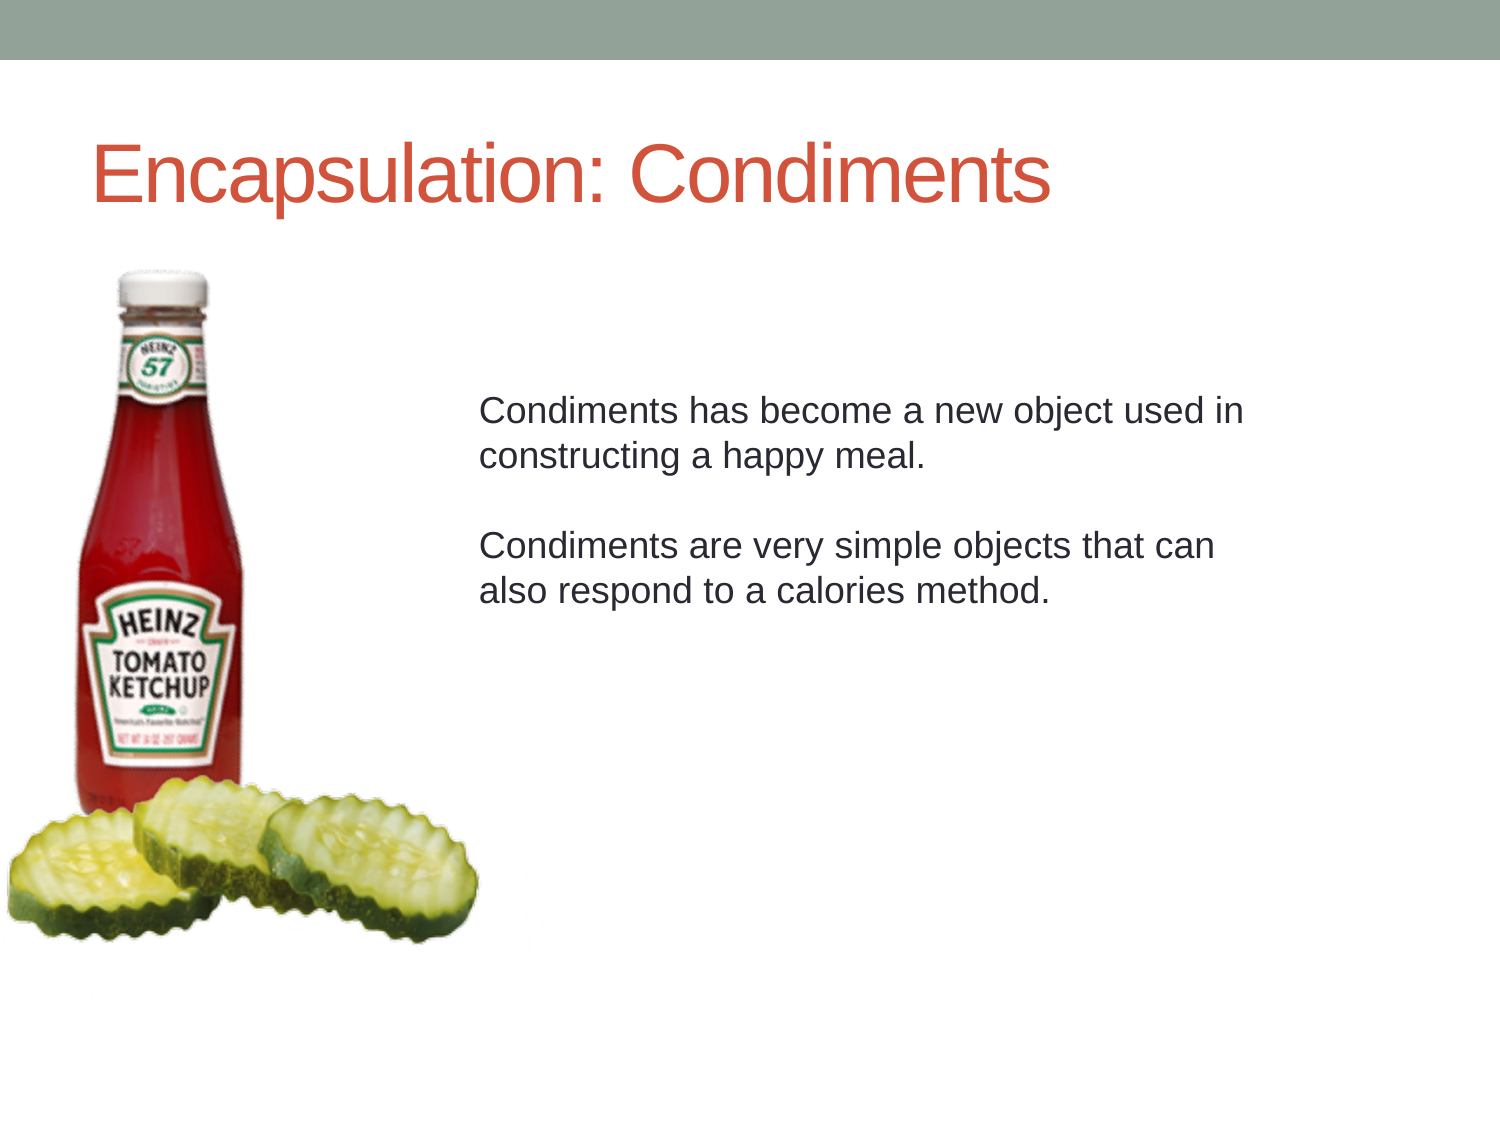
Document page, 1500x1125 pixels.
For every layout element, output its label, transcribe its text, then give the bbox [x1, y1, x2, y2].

text_box Condiments has become a new object used in constructing a happy meal. Condiments are very simple objects that can also respond to a calories method. [570, 378, 1284, 619]
title Encapsulation: Condiments [75, 87, 1425, 250]
picture [81, 237, 223, 303]
picture [0, 750, 546, 999]
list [0, 303, 561, 817]
